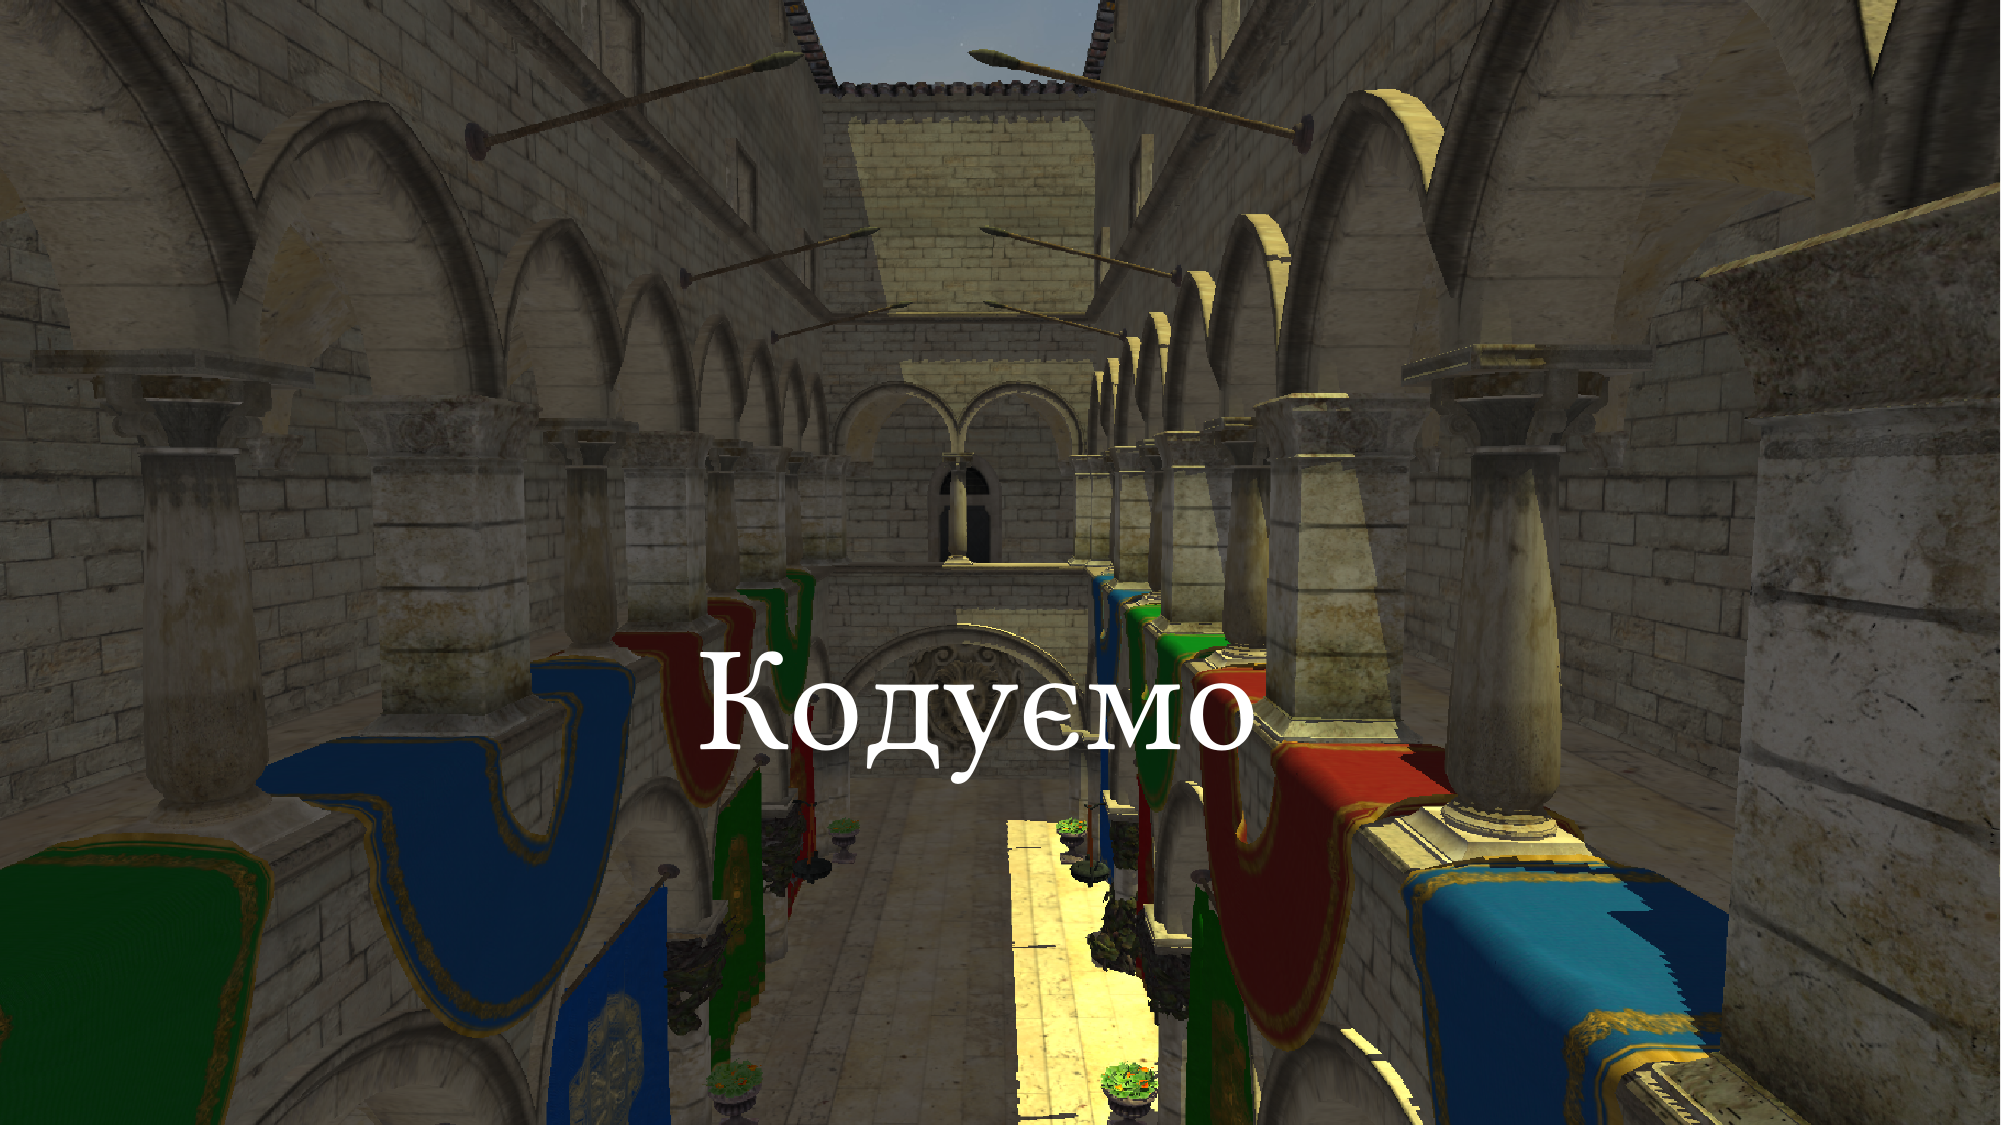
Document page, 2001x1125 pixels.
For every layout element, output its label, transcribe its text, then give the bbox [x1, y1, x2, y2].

picture [0, 0, 2001, 1125]
title Кодуємо [206, 124, 1752, 788]
